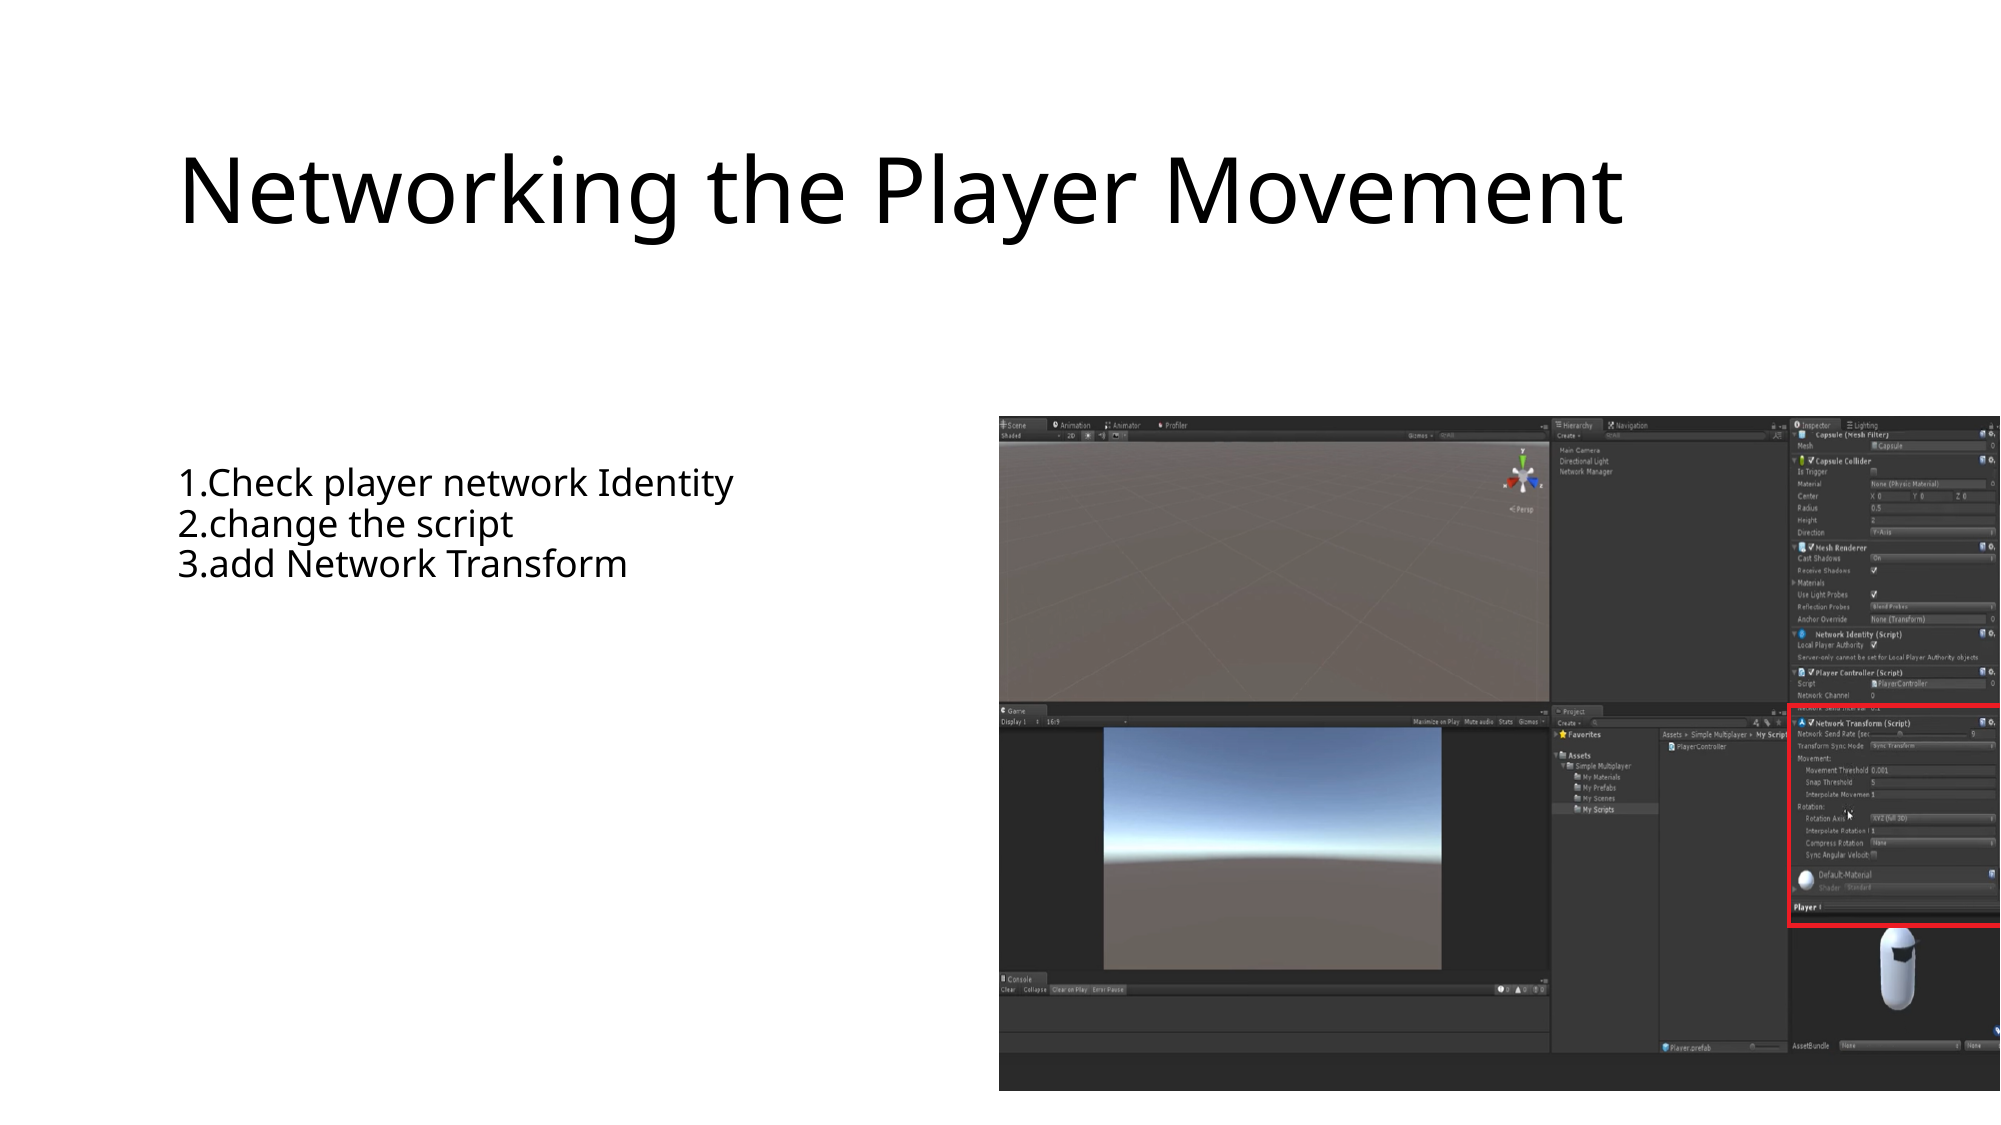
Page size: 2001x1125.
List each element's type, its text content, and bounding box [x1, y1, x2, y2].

title 1.Check player network Identity 2.change the script 3.add Network Transform [162, 416, 999, 634]
text_box Networking the Player Movement [162, 84, 1888, 303]
picture [999, 416, 2000, 1091]
